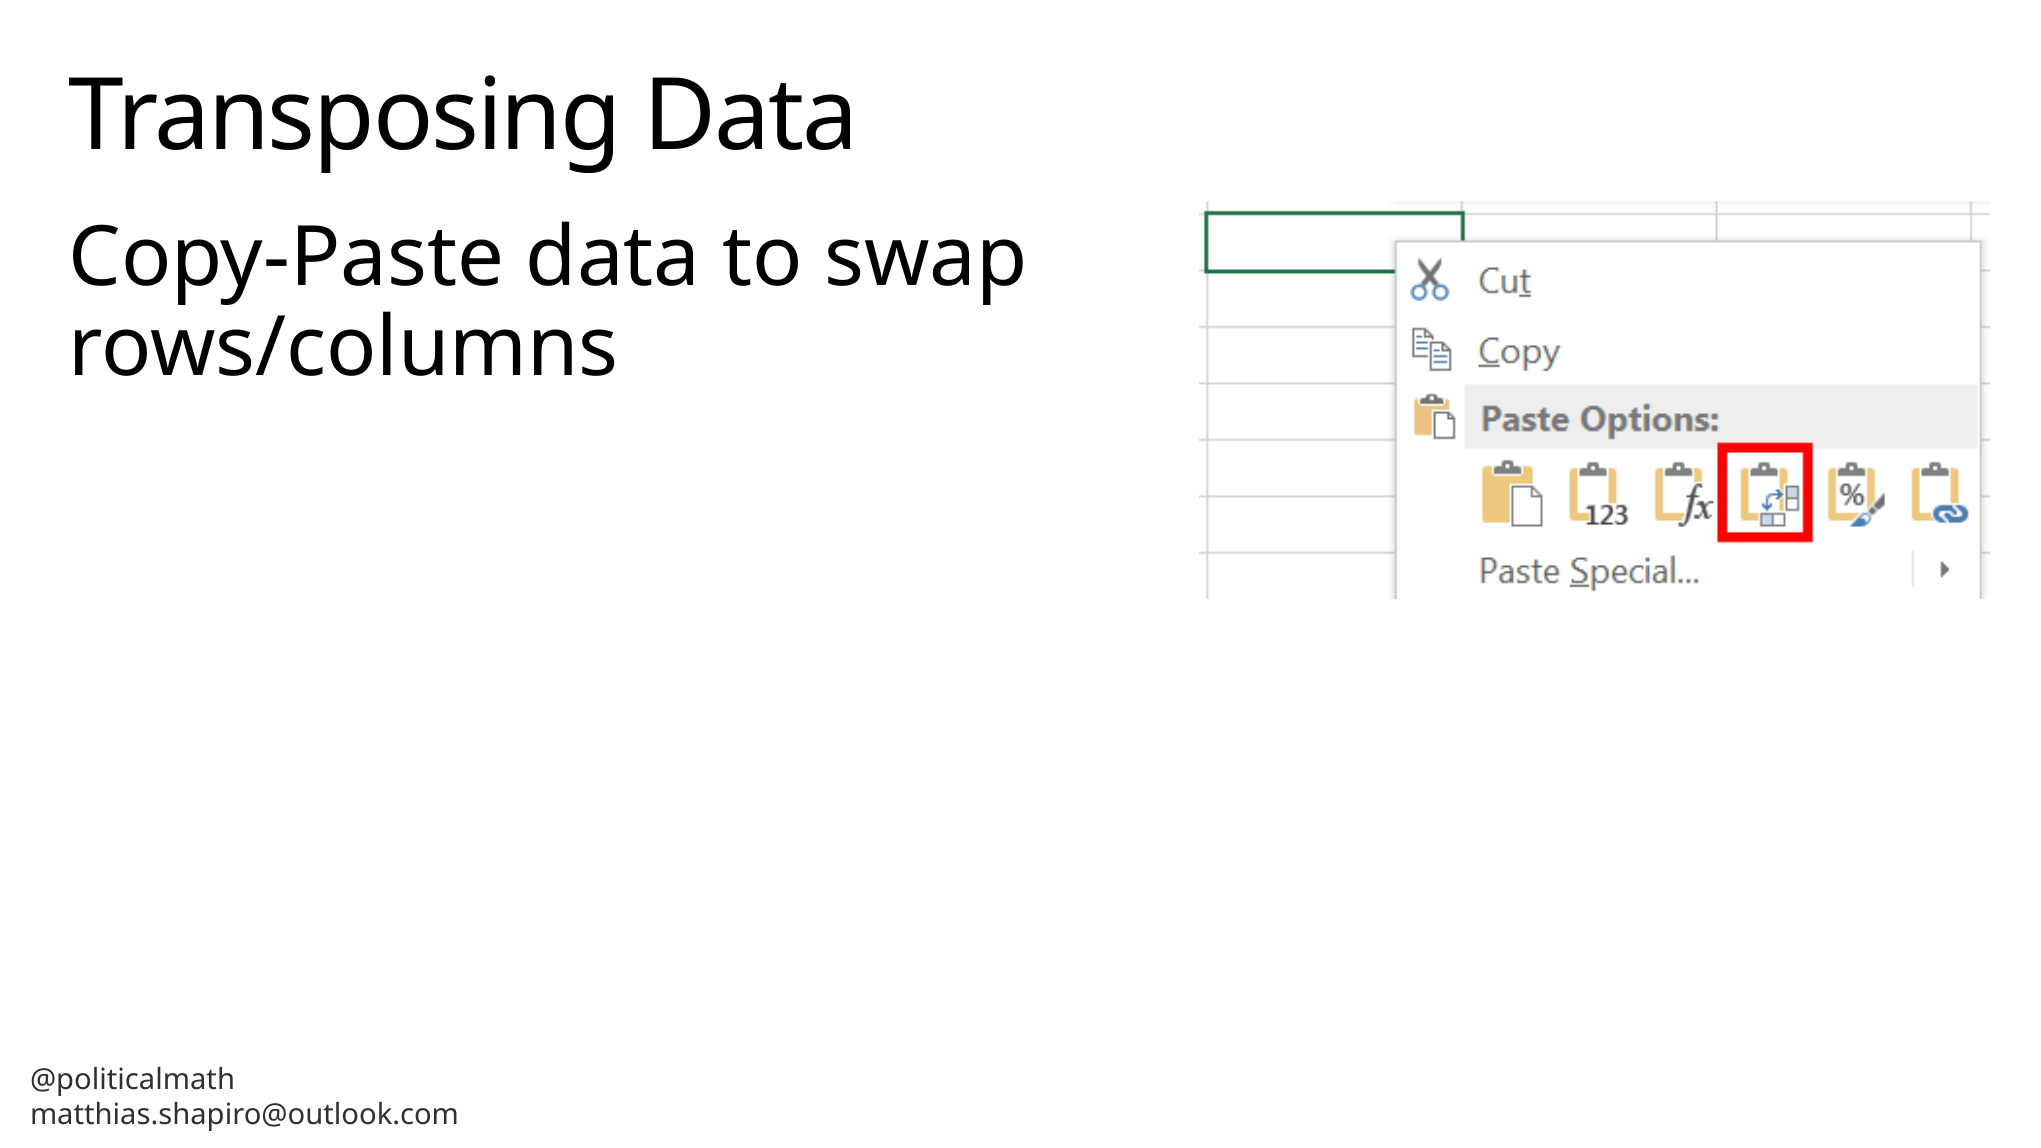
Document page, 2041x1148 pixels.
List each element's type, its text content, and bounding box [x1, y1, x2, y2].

title Transposing Data [45, 48, 1996, 199]
list Copy-Paste data to swap rows/columns [45, 199, 1195, 411]
picture [1199, 198, 1990, 599]
